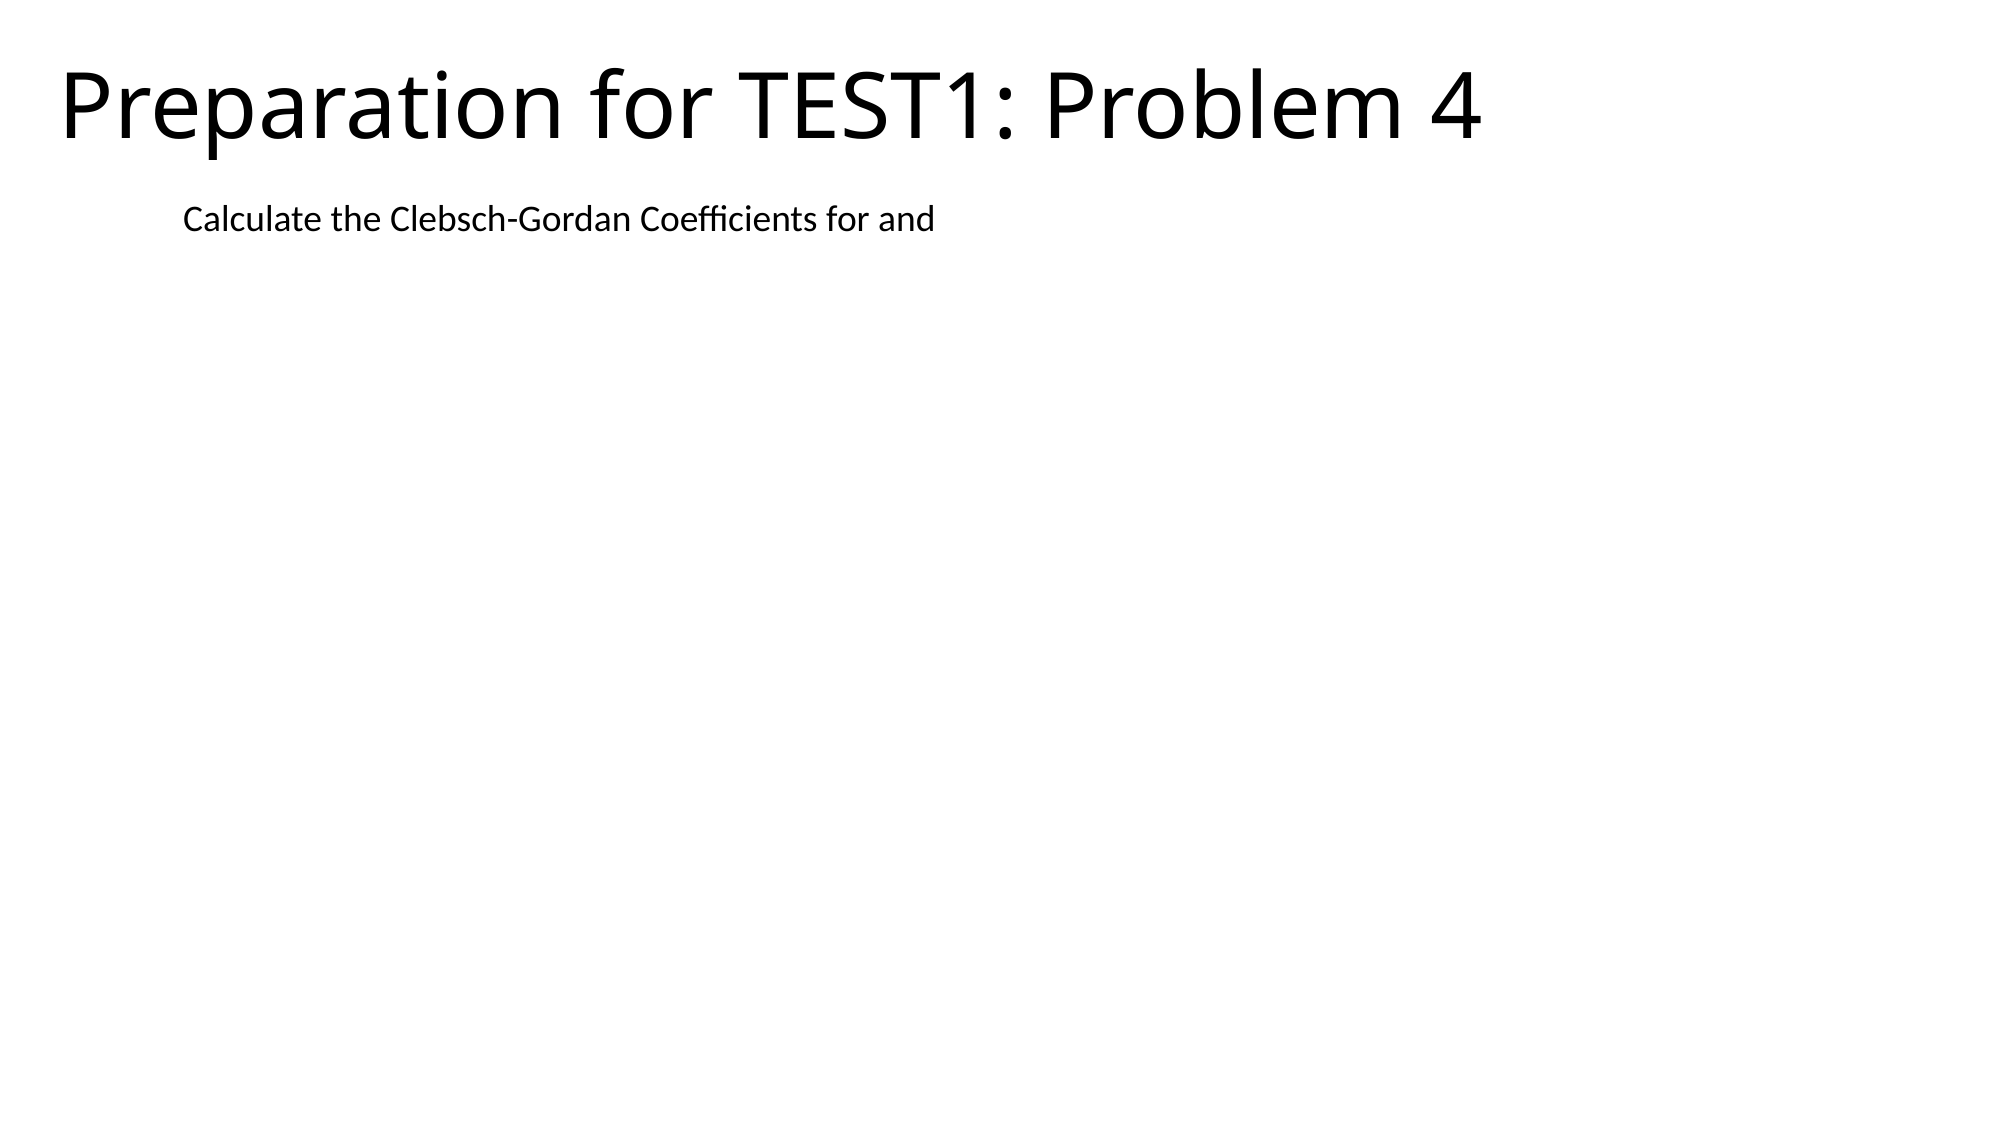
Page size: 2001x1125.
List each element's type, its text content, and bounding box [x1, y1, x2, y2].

text_box Preparation for TEST1: Problem 4 [43, 0, 1769, 218]
